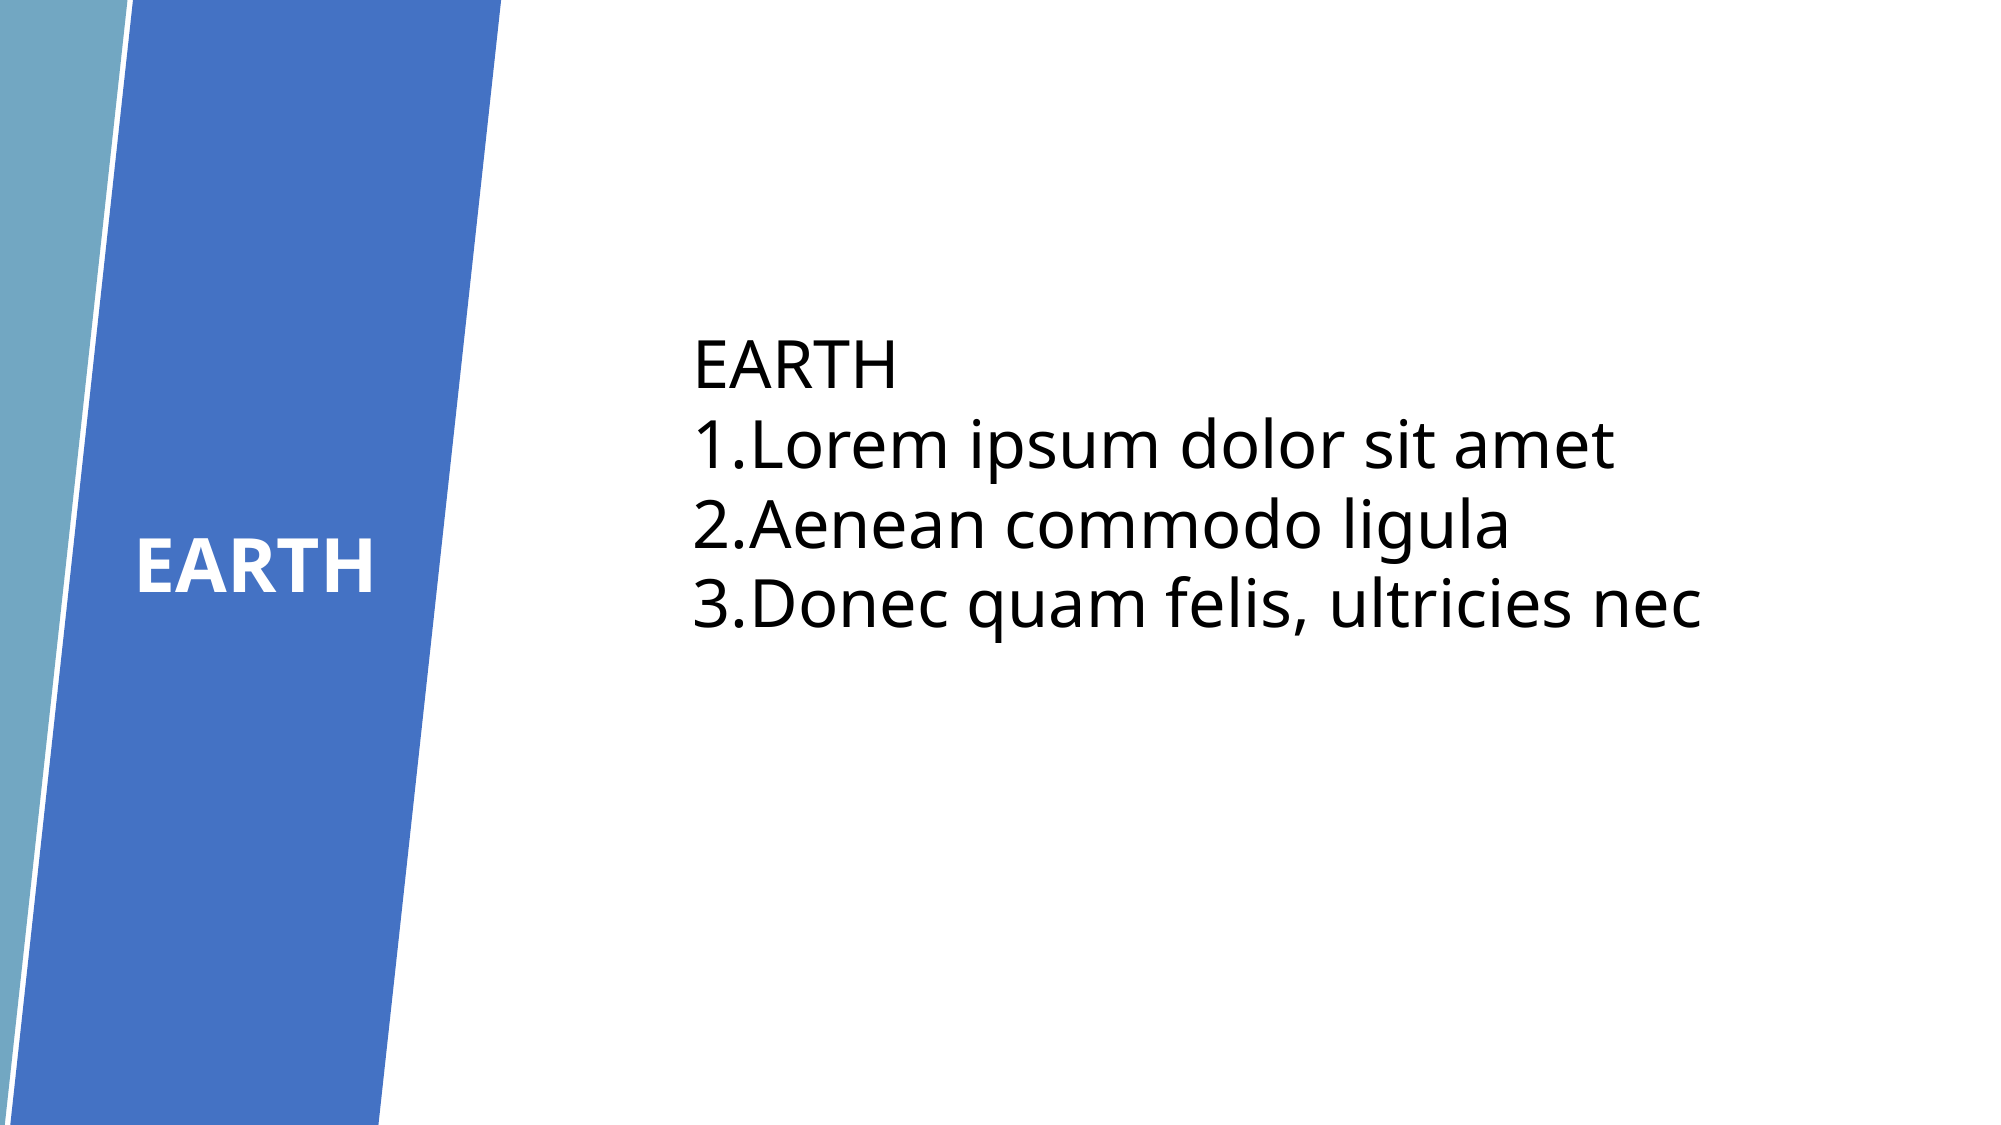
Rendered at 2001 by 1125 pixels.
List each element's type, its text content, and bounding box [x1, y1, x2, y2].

text_box MARS [0, 0, 129, 1125]
text_box EARTH Lorem ipsum dolor sit amet Aenean commodo ligula Donec quam felis, ultricies nec [677, 314, 1917, 649]
text_box EARTH [9, 0, 503, 1125]
